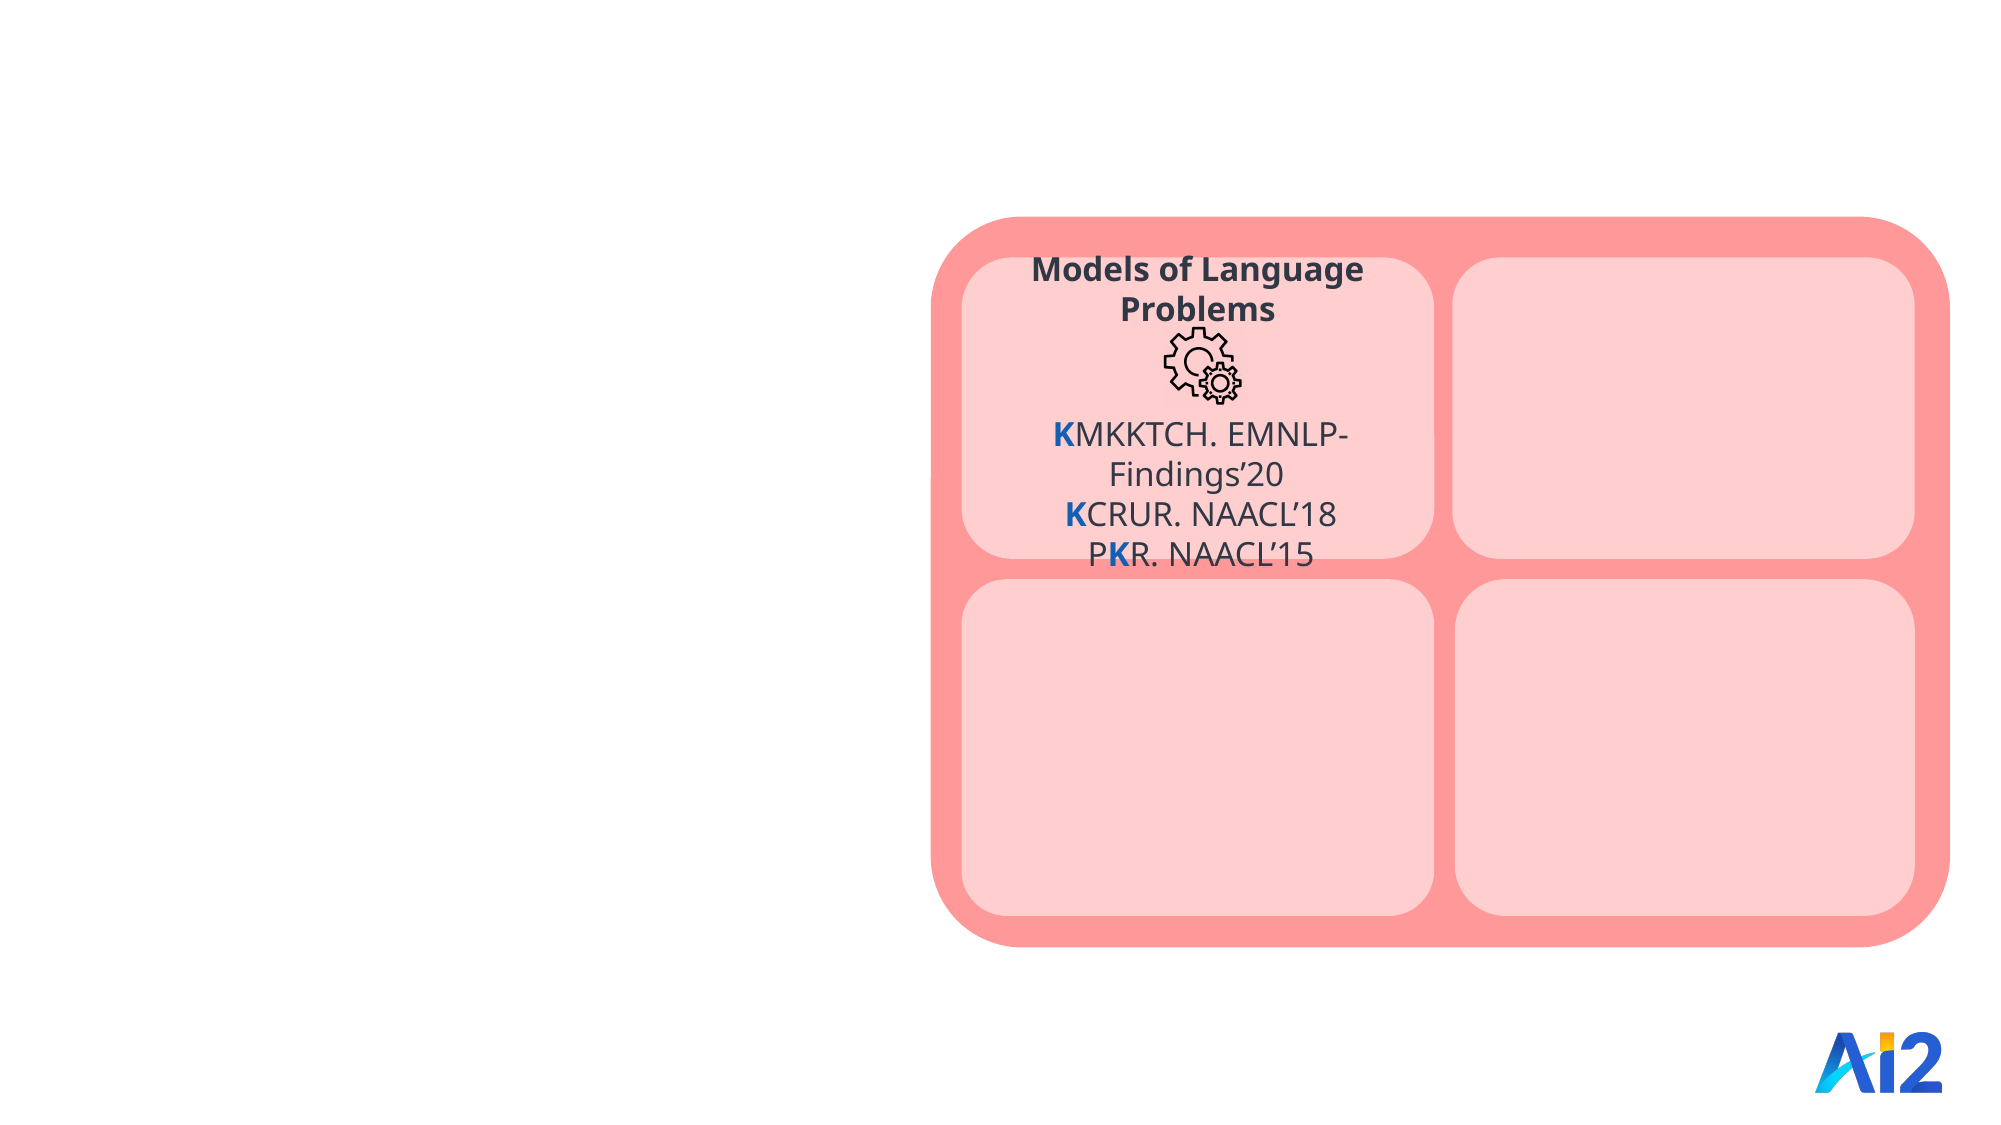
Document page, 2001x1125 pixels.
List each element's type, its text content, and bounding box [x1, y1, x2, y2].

text_box [929, 215, 1952, 949]
text_box [1451, 256, 1916, 560]
text_box [1453, 578, 1916, 917]
text_box Models of Language Problems [960, 256, 1436, 406]
text_box [960, 581, 1436, 917]
text_box KMKKTCH. EMNLP-Findings’20 KCRUR. NAACL’18 PKR. NAACL’15 [955, 406, 1447, 581]
picture [1161, 324, 1247, 410]
picture [1815, 1032, 1942, 1093]
